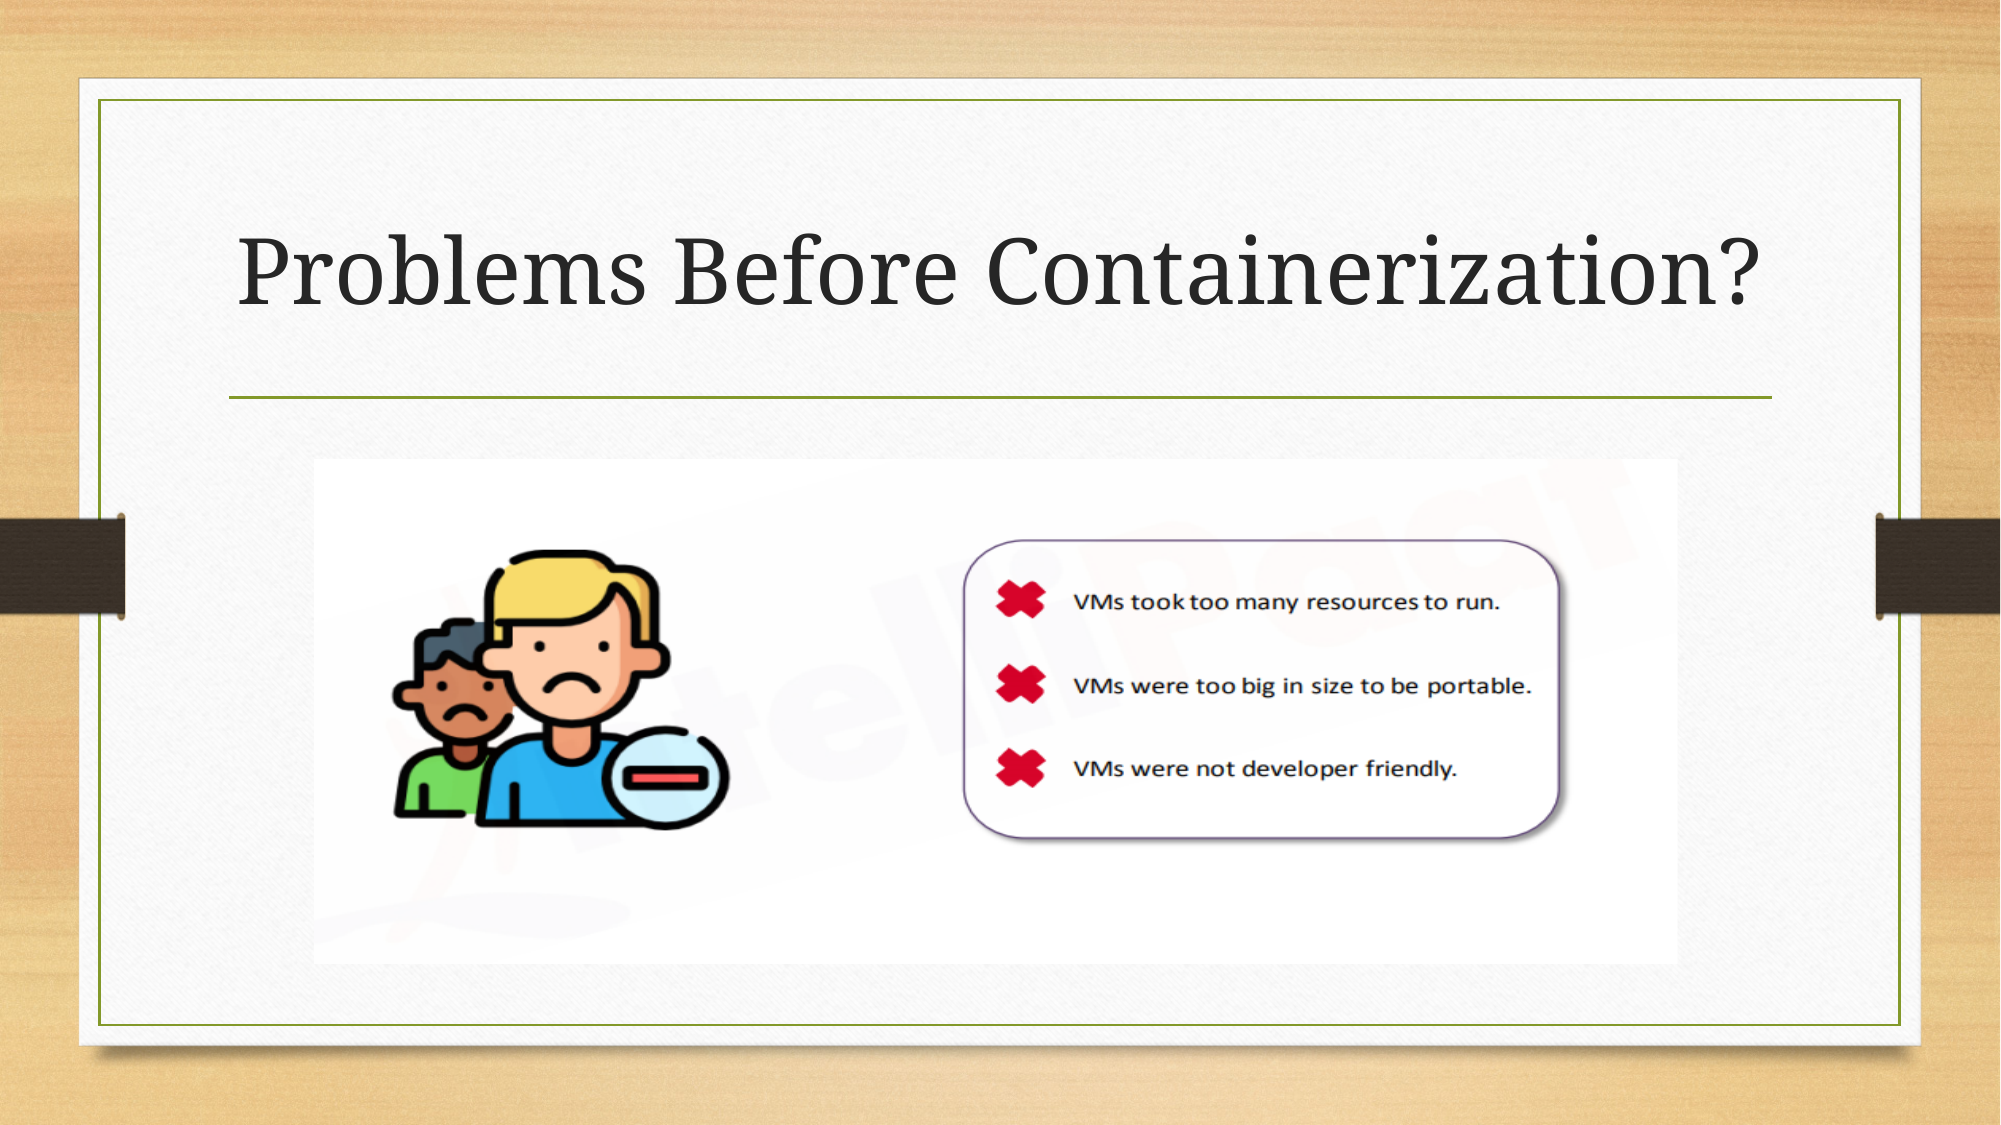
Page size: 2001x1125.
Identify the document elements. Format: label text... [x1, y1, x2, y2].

title Problems Before Containerization? [212, 161, 1788, 375]
picture [0, 0, 2001, 1125]
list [313, 458, 1678, 965]
